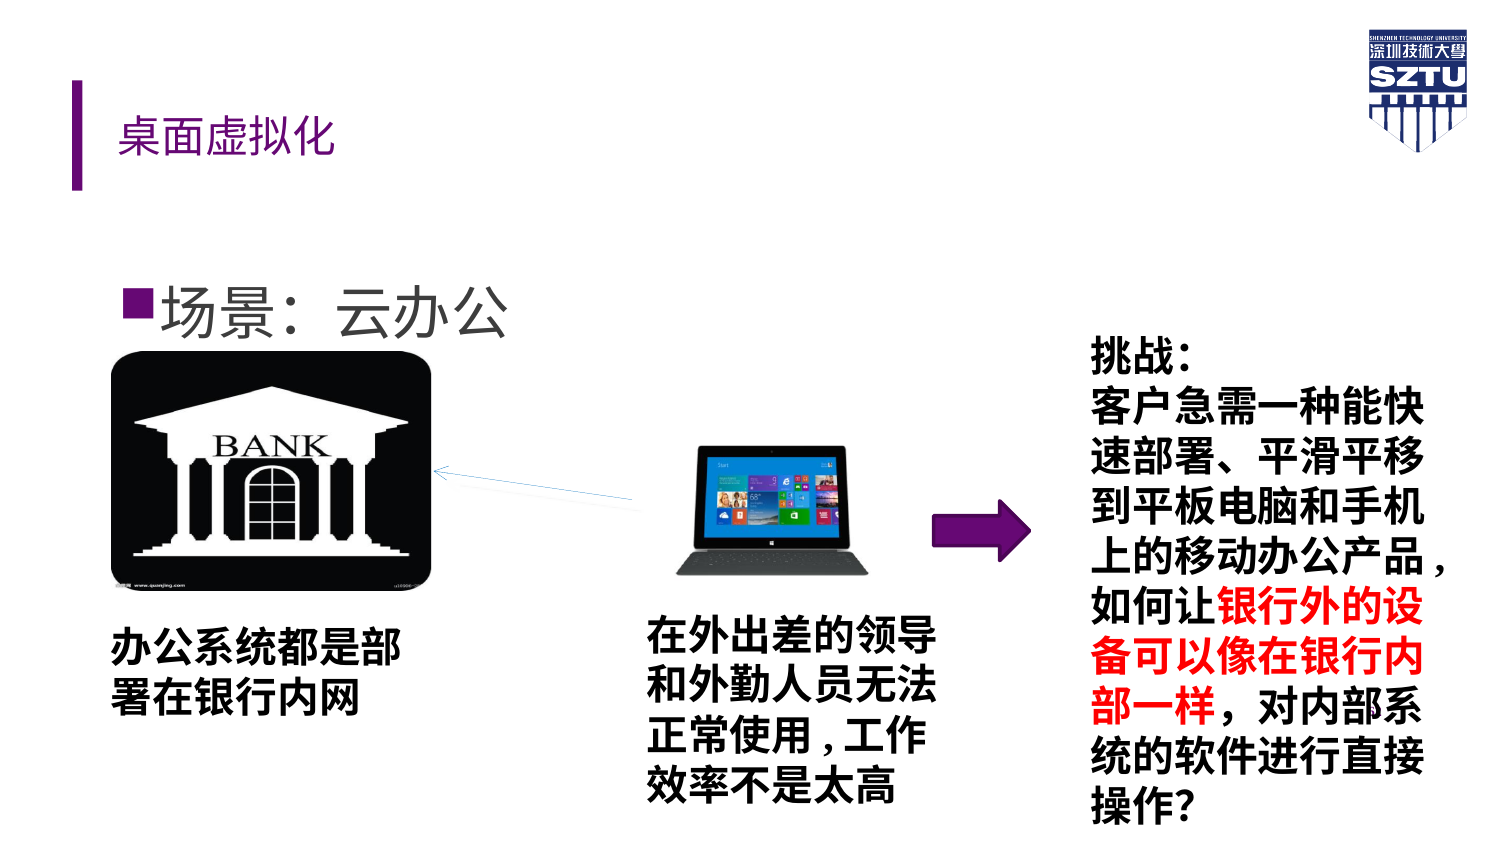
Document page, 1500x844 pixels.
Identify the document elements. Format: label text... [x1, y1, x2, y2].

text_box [433, 470, 633, 501]
text_box [931, 499, 1031, 563]
text_box 在外出差的领导和外勤人员无法正常使用,工作效率不是太高 [631, 600, 974, 816]
title 桌面虚拟化 [102, 72, 1398, 198]
list 场景：云办公 [102, 268, 1397, 721]
picture [111, 350, 435, 592]
text_box 挑战： 客户急需一种能快速部署、平滑平移到平板电脑和手机上的移动办公产品, 如何让银行外的设备可以像在银行内部一样，对内部系统的软件进行直接操作？ [1076, 322, 1466, 837]
picture [1352, 25, 1484, 157]
text_box 办公系统都是部署在银行内网 [95, 613, 438, 729]
picture [631, 415, 912, 584]
